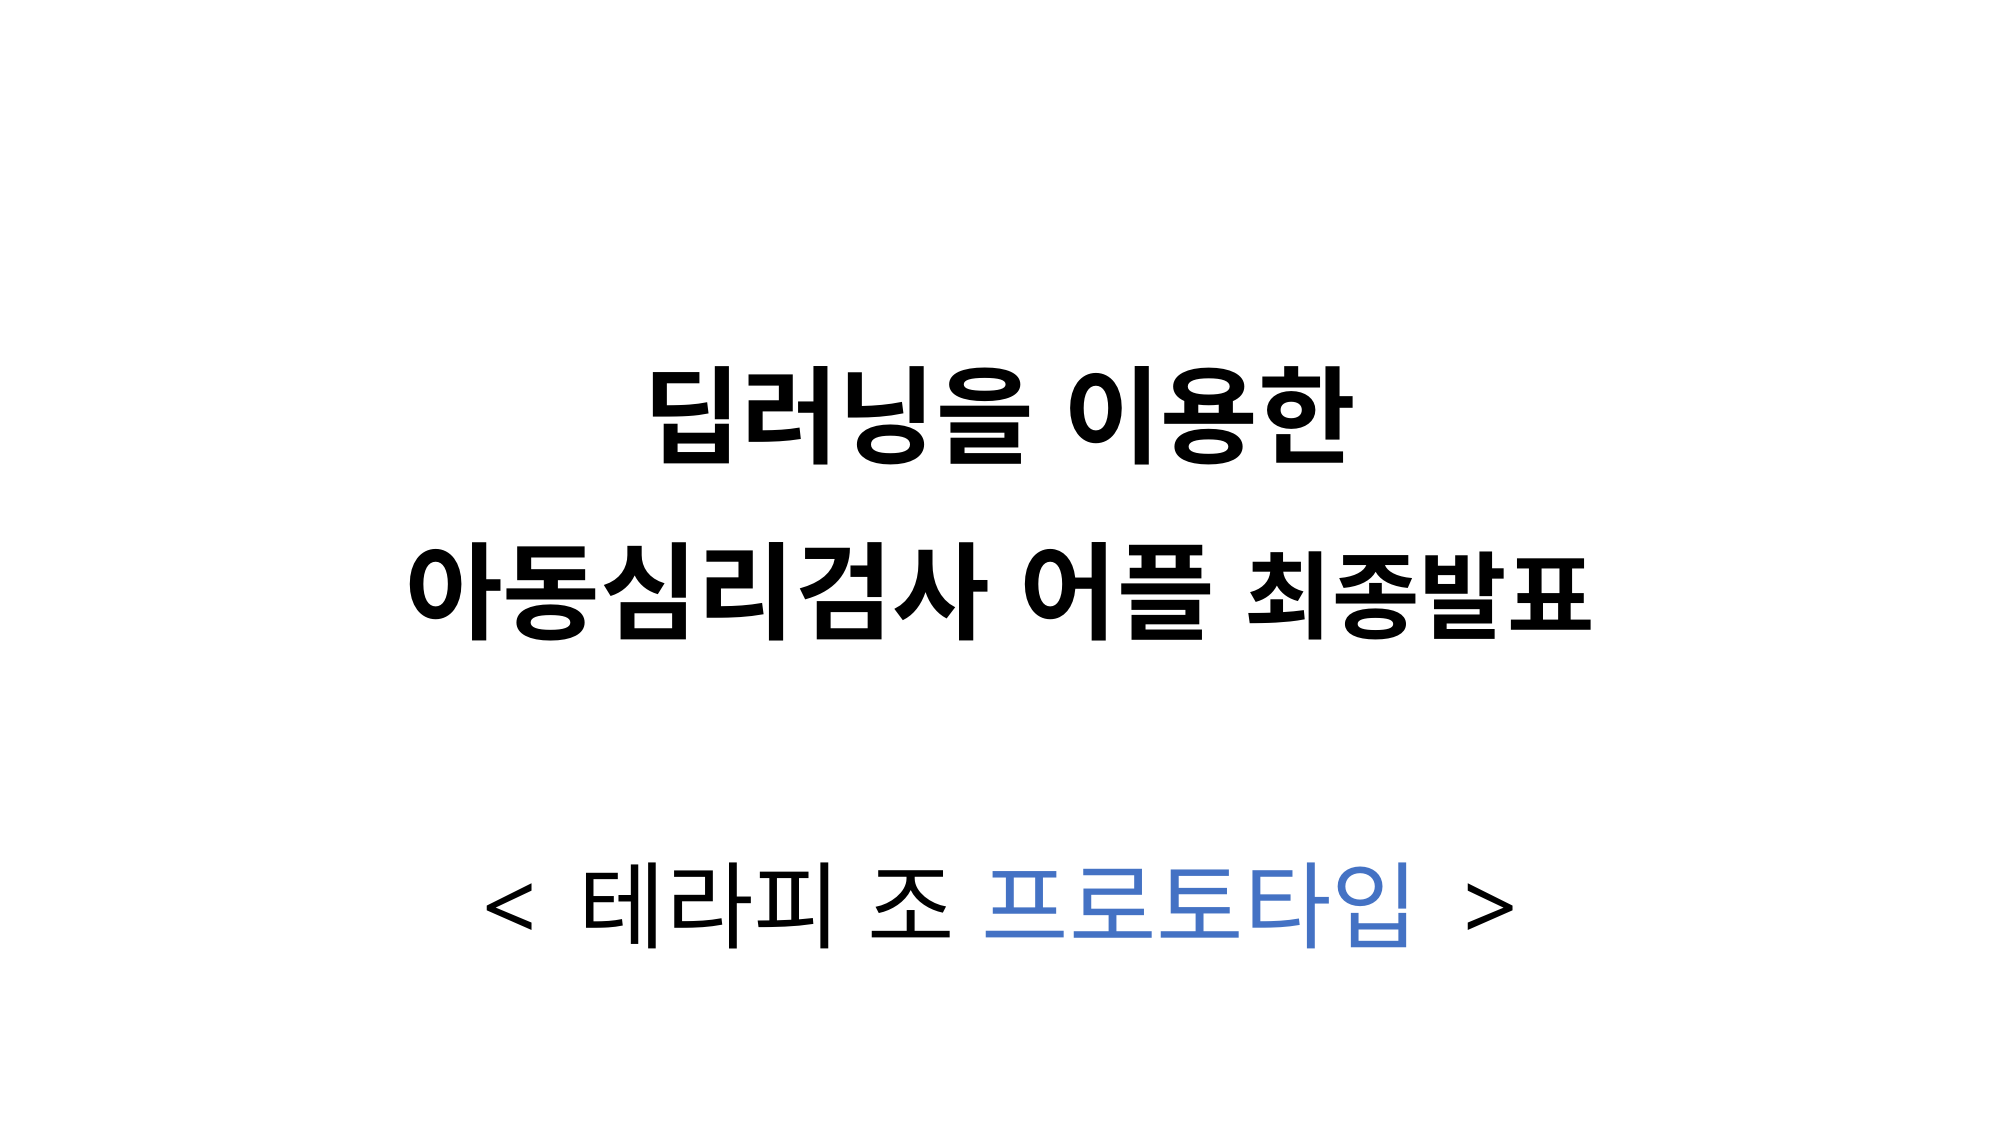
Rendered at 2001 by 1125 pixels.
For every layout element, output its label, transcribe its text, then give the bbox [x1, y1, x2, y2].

title 딥러닝을 이용한 아동심리검사 어플 최종발표 < 테라피 조 프로토타입 > [0, 247, 2000, 970]
